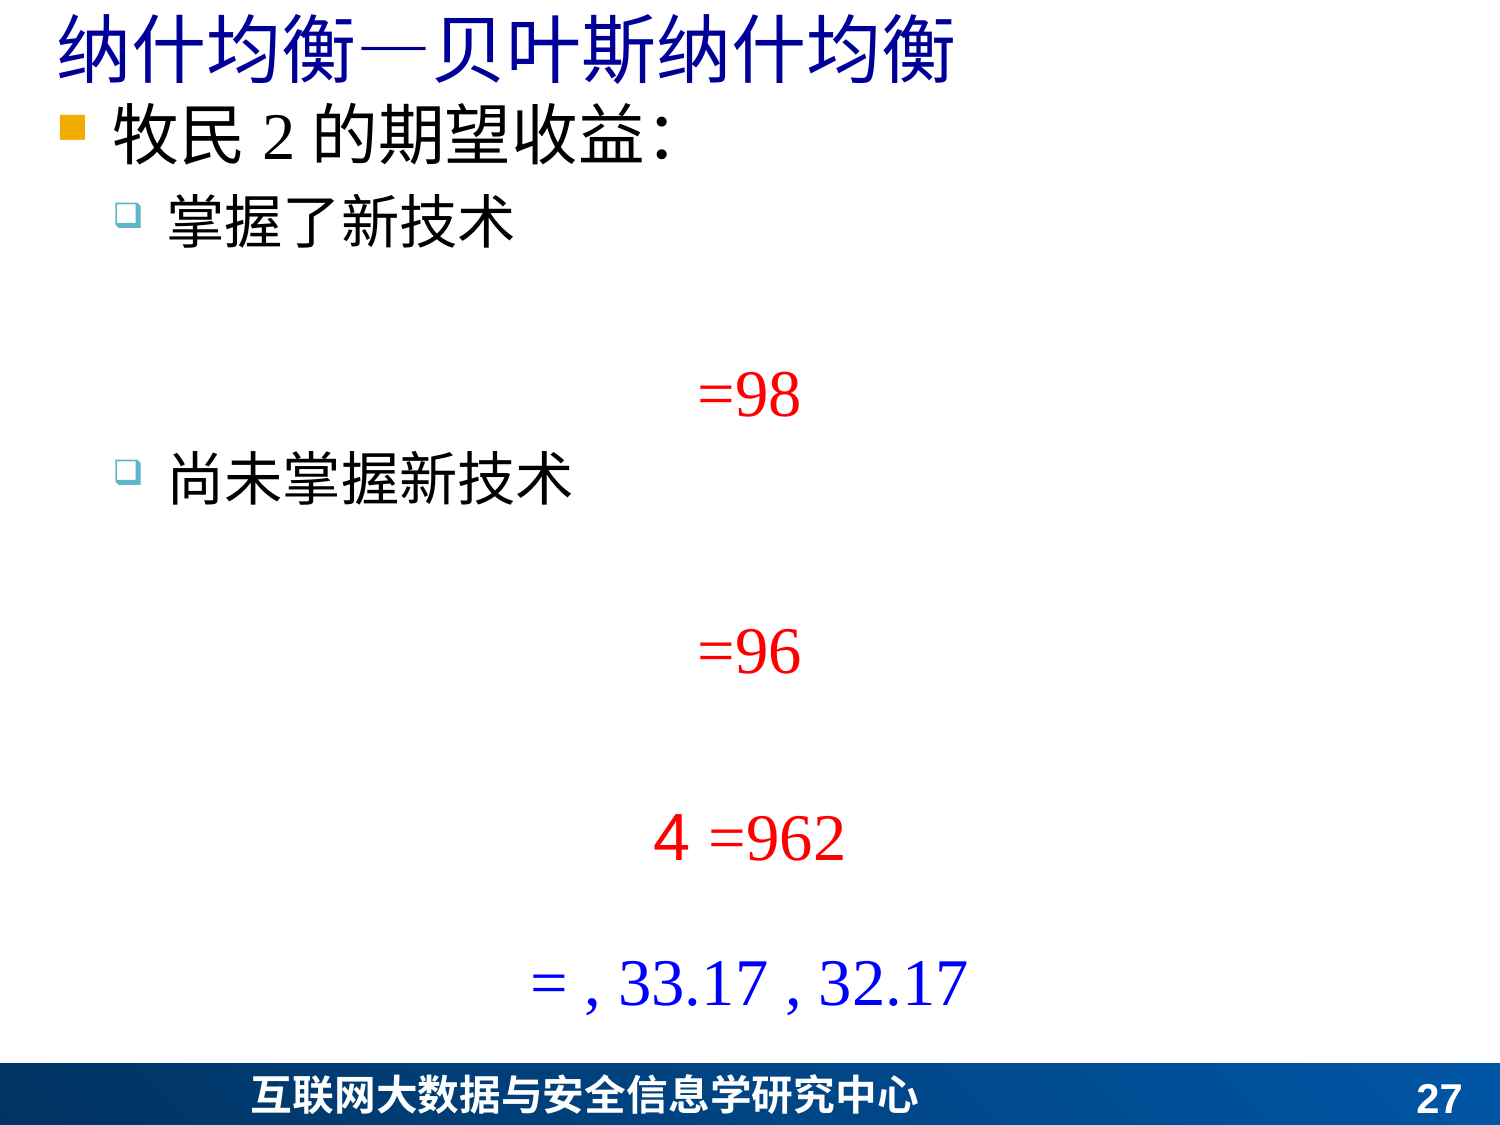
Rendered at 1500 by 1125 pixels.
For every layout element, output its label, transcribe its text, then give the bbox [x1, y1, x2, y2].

slide_number 26 [1127, 1063, 1479, 1125]
title 纳什均衡—贝叶斯纳什均衡 [41, 0, 1500, 114]
